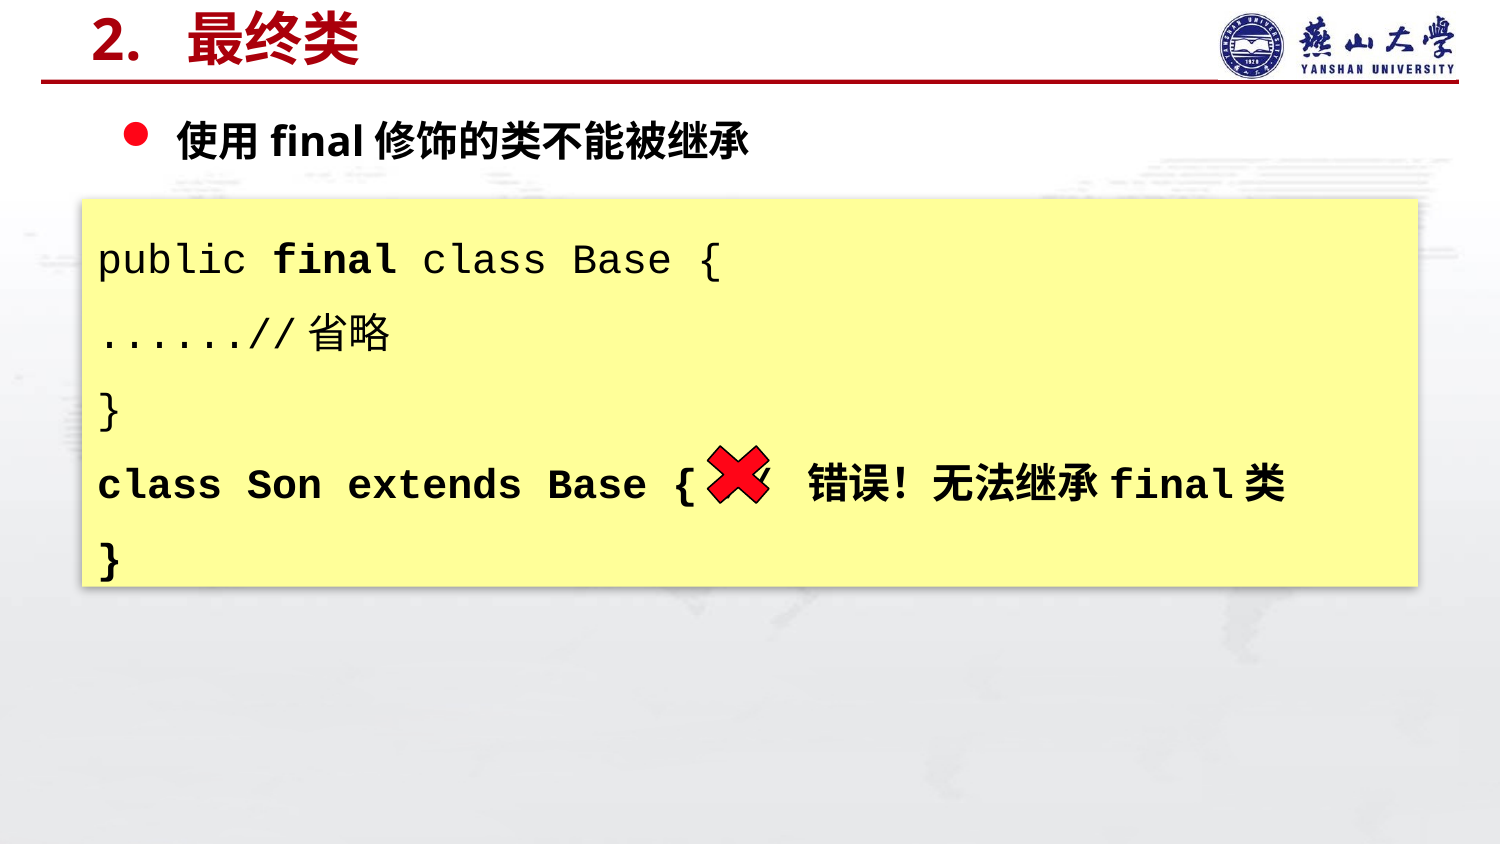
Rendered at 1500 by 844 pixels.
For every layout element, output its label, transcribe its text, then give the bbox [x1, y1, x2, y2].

title 2. 最终类 [76, 2, 873, 71]
picture [0, 0, 1500, 844]
list 使用final修饰的类不能被继承 [105, 81, 1453, 469]
list public final class Base { ......//省略 } class Son extends Base { // 错误！无法继承final类 } [81, 198, 1419, 587]
text_box [707, 445, 769, 504]
